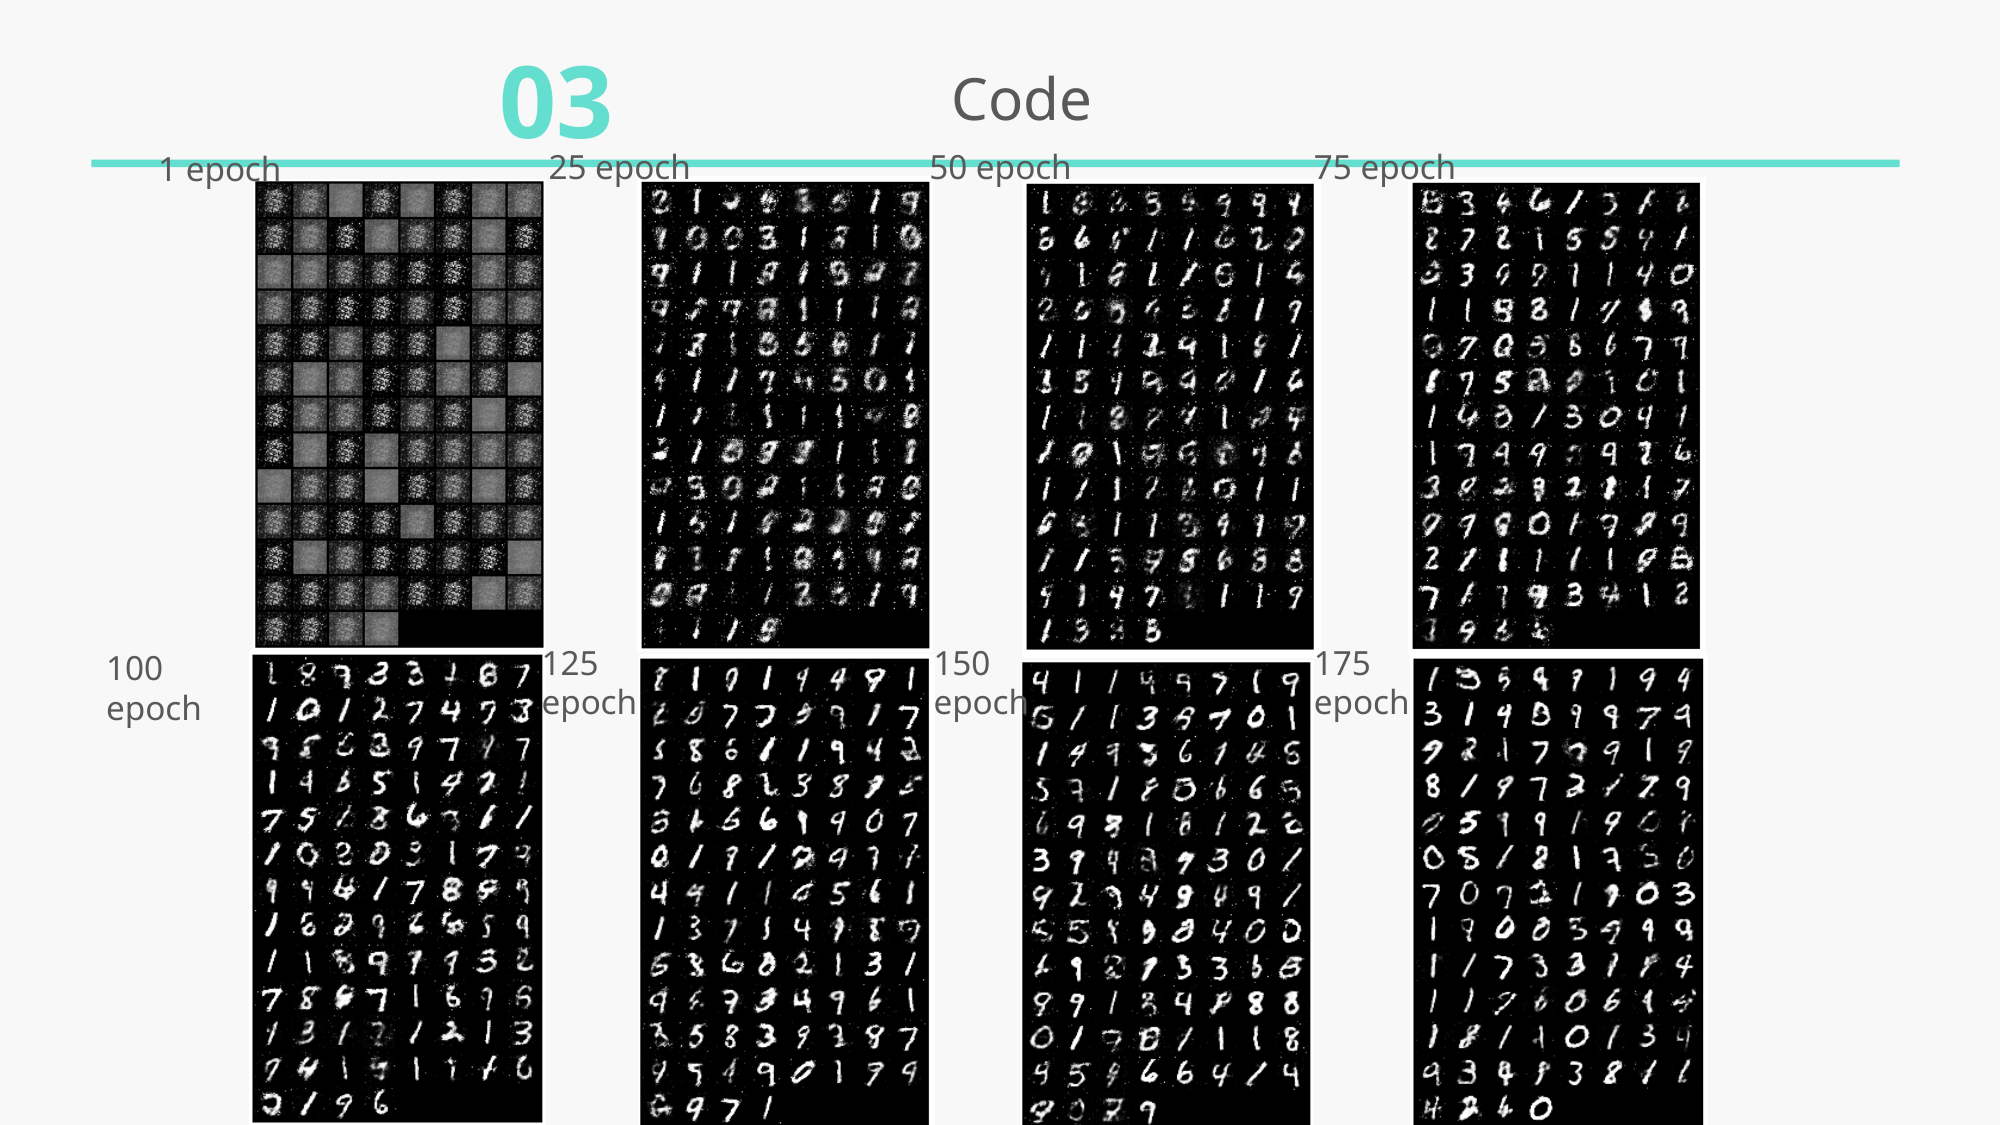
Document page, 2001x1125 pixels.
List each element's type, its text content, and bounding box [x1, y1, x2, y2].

picture [638, 654, 935, 1125]
text_box [331, 159, 533, 168]
picture [1408, 177, 1708, 1125]
text_box 1 epoch [143, 140, 331, 196]
picture [637, 176, 933, 652]
text_box 175 epoch [1299, 634, 1410, 729]
text_box 75 epoch [1299, 139, 1487, 194]
text_box 03 [484, 30, 629, 166]
picture [1022, 178, 1321, 658]
text_box Code [629, 54, 1440, 140]
text_box [1487, 159, 1901, 168]
picture [249, 179, 546, 1125]
text_box [90, 159, 143, 168]
text_box [1103, 159, 1299, 168]
picture [1020, 660, 1314, 1125]
text_box 150 epoch [918, 634, 1107, 729]
text_box 100 epoch [91, 639, 253, 735]
text_box 50 epoch [914, 139, 1103, 194]
text_box 25 epoch [533, 139, 722, 194]
text_box 125 epoch [545, 634, 715, 729]
text_box [722, 159, 914, 168]
